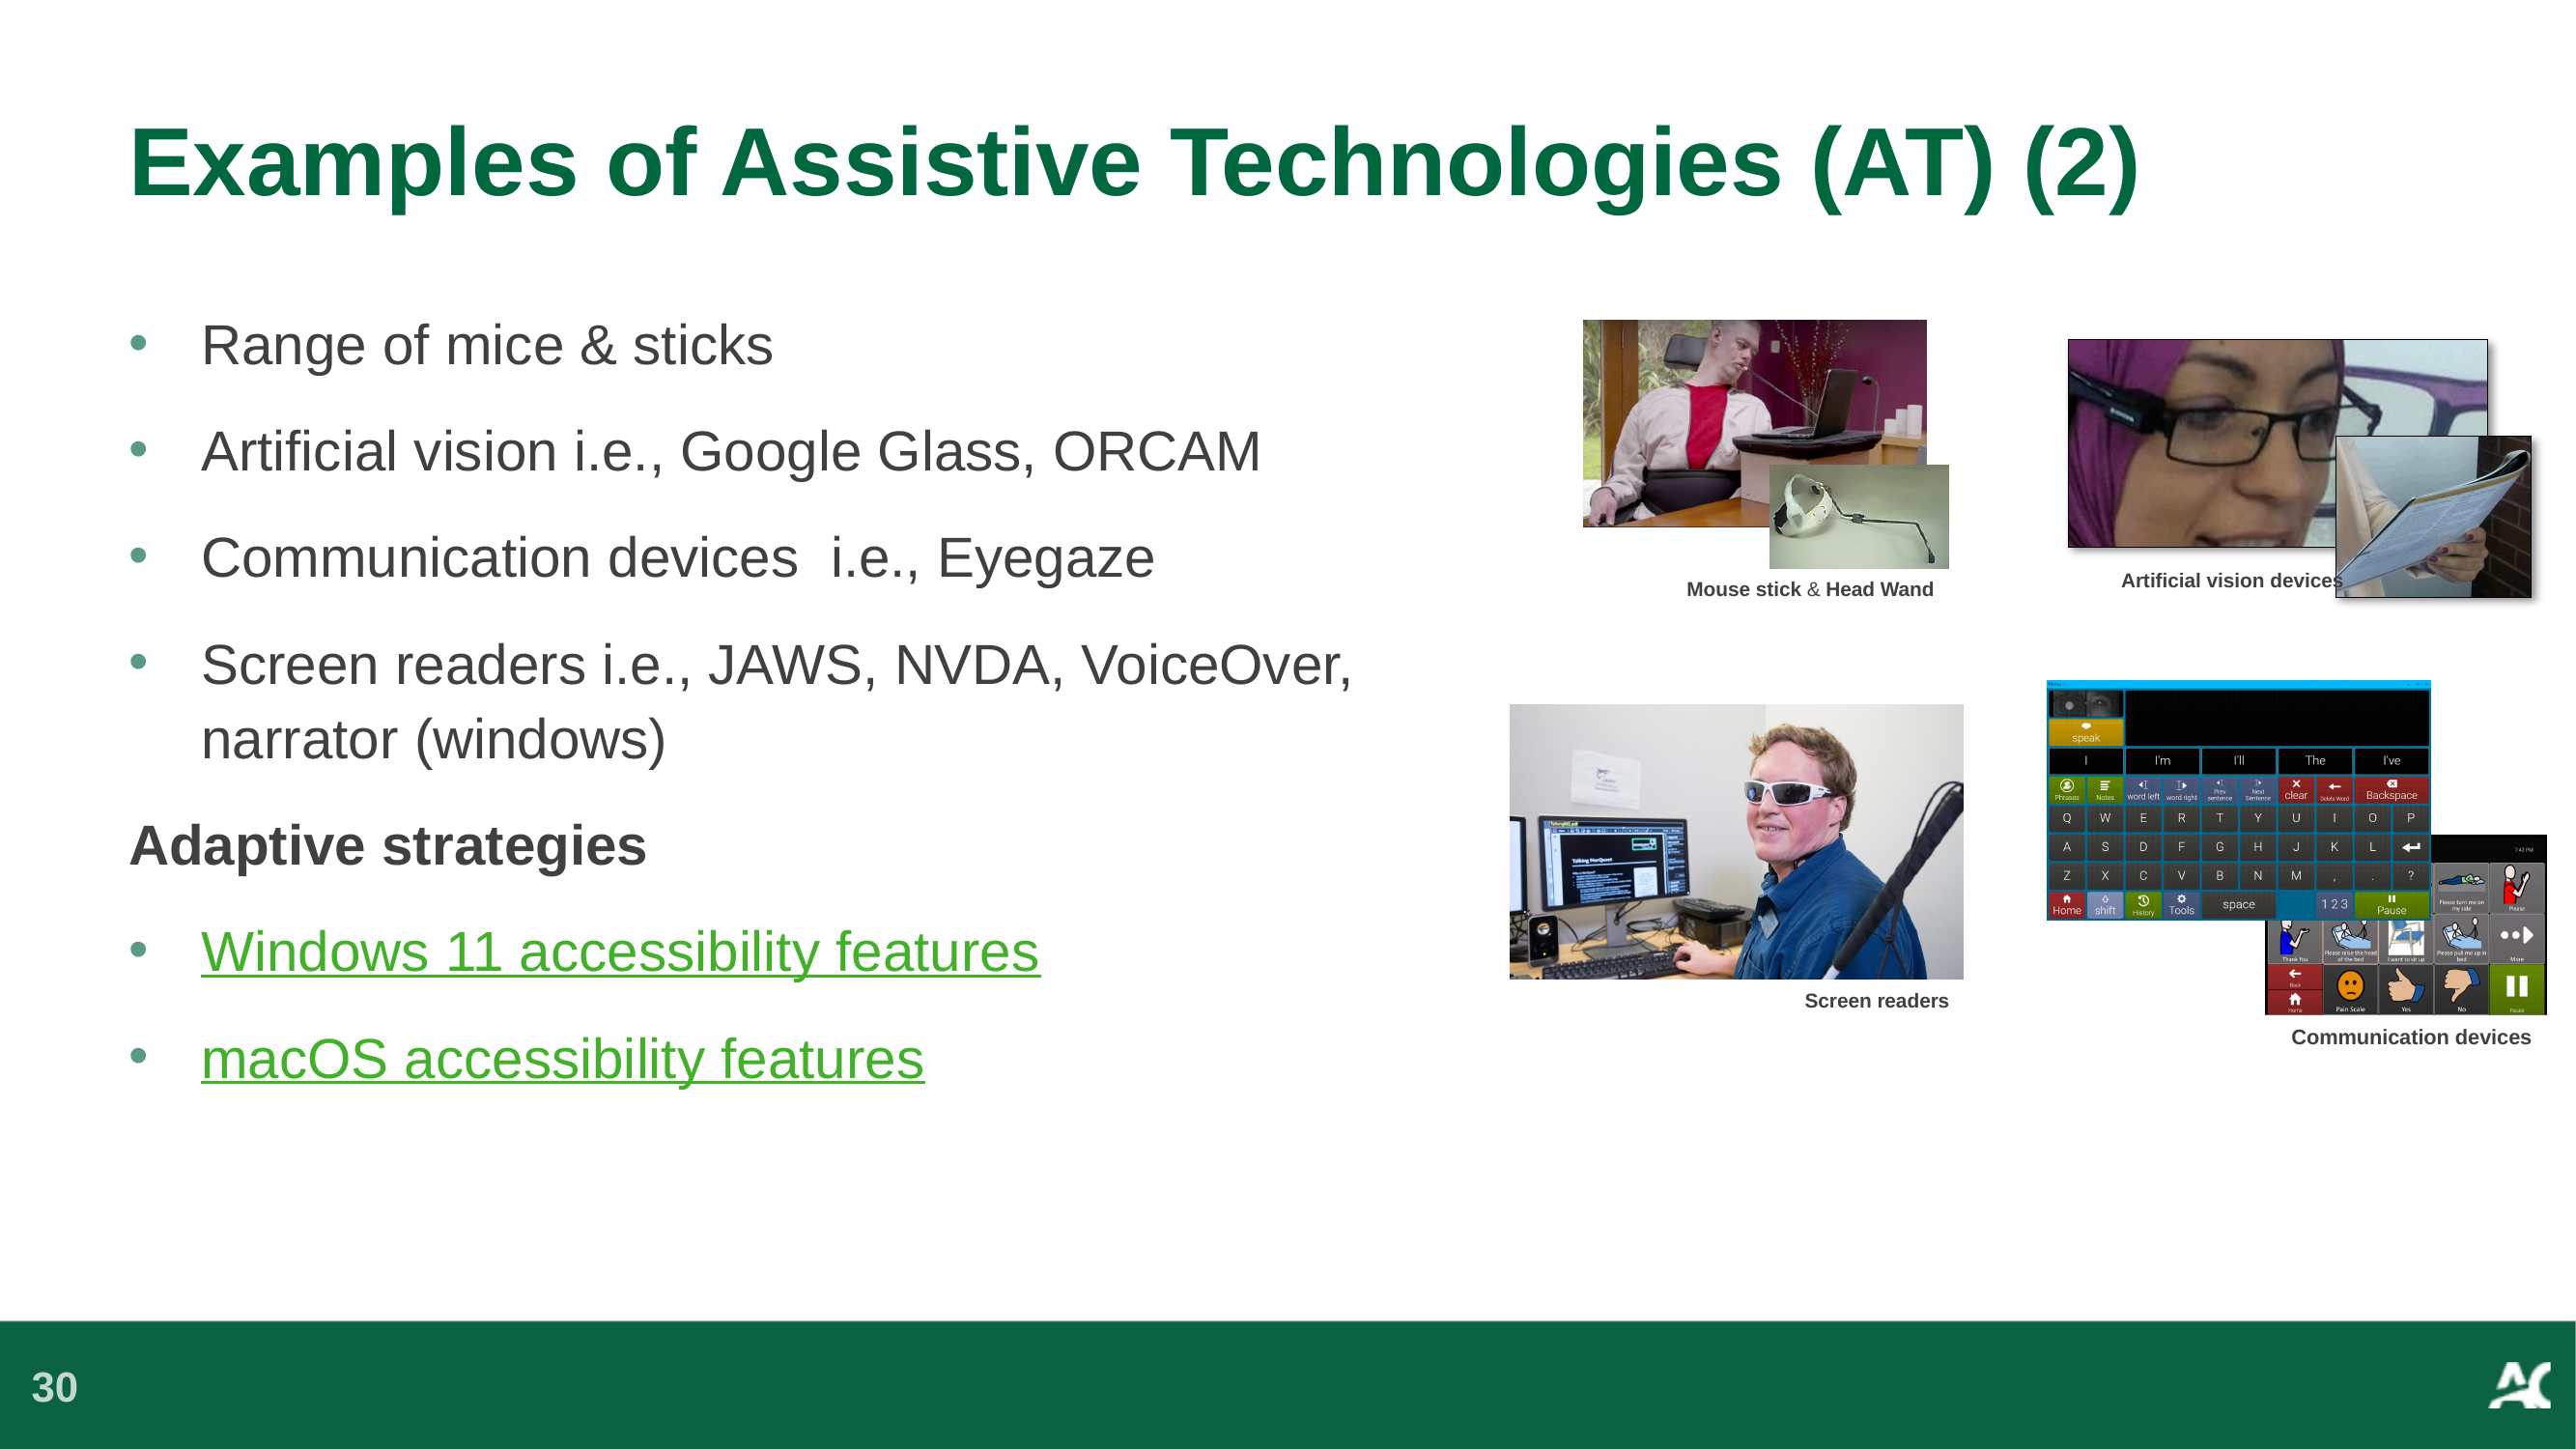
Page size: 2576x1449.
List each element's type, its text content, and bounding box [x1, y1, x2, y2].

picture [2050, 691, 2122, 716]
picture [2126, 692, 2428, 745]
picture [2241, 807, 2276, 832]
picture [2126, 749, 2199, 774]
picture [2241, 778, 2276, 803]
slide_number 30 [31, 1346, 116, 1424]
picture [2126, 807, 2161, 832]
list Range of mice & sticks Artificial vision i.e., Google Glass, ORCAM Communication devices i.e., Eyegaze Screen readers i.e., JAWS, NVDA, VoiceOver, narrator (windows) Adaptive strategies Windows 11 accessibility features macOS accessibility features [128, 301, 1426, 1285]
picture [2050, 864, 2084, 889]
picture [2050, 807, 2084, 832]
picture [2356, 806, 2391, 832]
text_box Artificial vision devices [2107, 559, 2330, 599]
picture [2088, 864, 2123, 889]
picture [2356, 864, 2390, 889]
picture [2165, 864, 2199, 889]
picture [2202, 778, 2237, 803]
picture [2241, 835, 2276, 861]
picture [1509, 704, 1965, 980]
picture [2165, 893, 2199, 918]
picture [2050, 749, 2123, 774]
picture [2393, 806, 2428, 832]
picture [2317, 778, 2352, 803]
picture [2356, 835, 2391, 861]
text_box Mouse stick & Head Wand [1572, 568, 1949, 608]
picture [2355, 893, 2428, 918]
picture [2393, 864, 2428, 889]
picture [2317, 893, 2352, 918]
text_box Communication devices [2110, 1016, 2547, 1057]
picture [2317, 807, 2352, 832]
picture [2317, 835, 2352, 861]
picture [2165, 807, 2199, 832]
picture [2279, 807, 2313, 833]
picture [2393, 835, 2428, 861]
picture [2067, 339, 2532, 598]
picture [2126, 893, 2161, 918]
picture [2126, 835, 2161, 861]
picture [2126, 864, 2161, 889]
picture [2165, 778, 2199, 803]
picture [2265, 835, 2547, 1017]
picture [2088, 807, 2123, 832]
picture [2317, 864, 2352, 889]
picture [2050, 778, 2084, 803]
picture [1582, 320, 1949, 569]
picture [2241, 864, 2276, 889]
picture [2088, 835, 2123, 861]
picture [2355, 749, 2428, 774]
picture [2088, 778, 2123, 803]
picture [2355, 778, 2428, 803]
title Examples of Assistive Technologies (AT) (2) [128, 122, 2446, 213]
picture [2088, 893, 2123, 918]
picture [2050, 835, 2084, 861]
text_box Screen readers [1510, 987, 1964, 1020]
picture [2202, 893, 2276, 918]
picture [2050, 893, 2084, 918]
picture [2050, 720, 2123, 746]
picture [2126, 778, 2161, 803]
picture [2279, 864, 2313, 889]
picture [2279, 749, 2352, 774]
picture [2202, 864, 2237, 889]
picture [2202, 807, 2237, 832]
picture [2279, 778, 2313, 803]
picture [2279, 835, 2313, 861]
picture [2202, 749, 2276, 774]
picture [2165, 835, 2237, 861]
